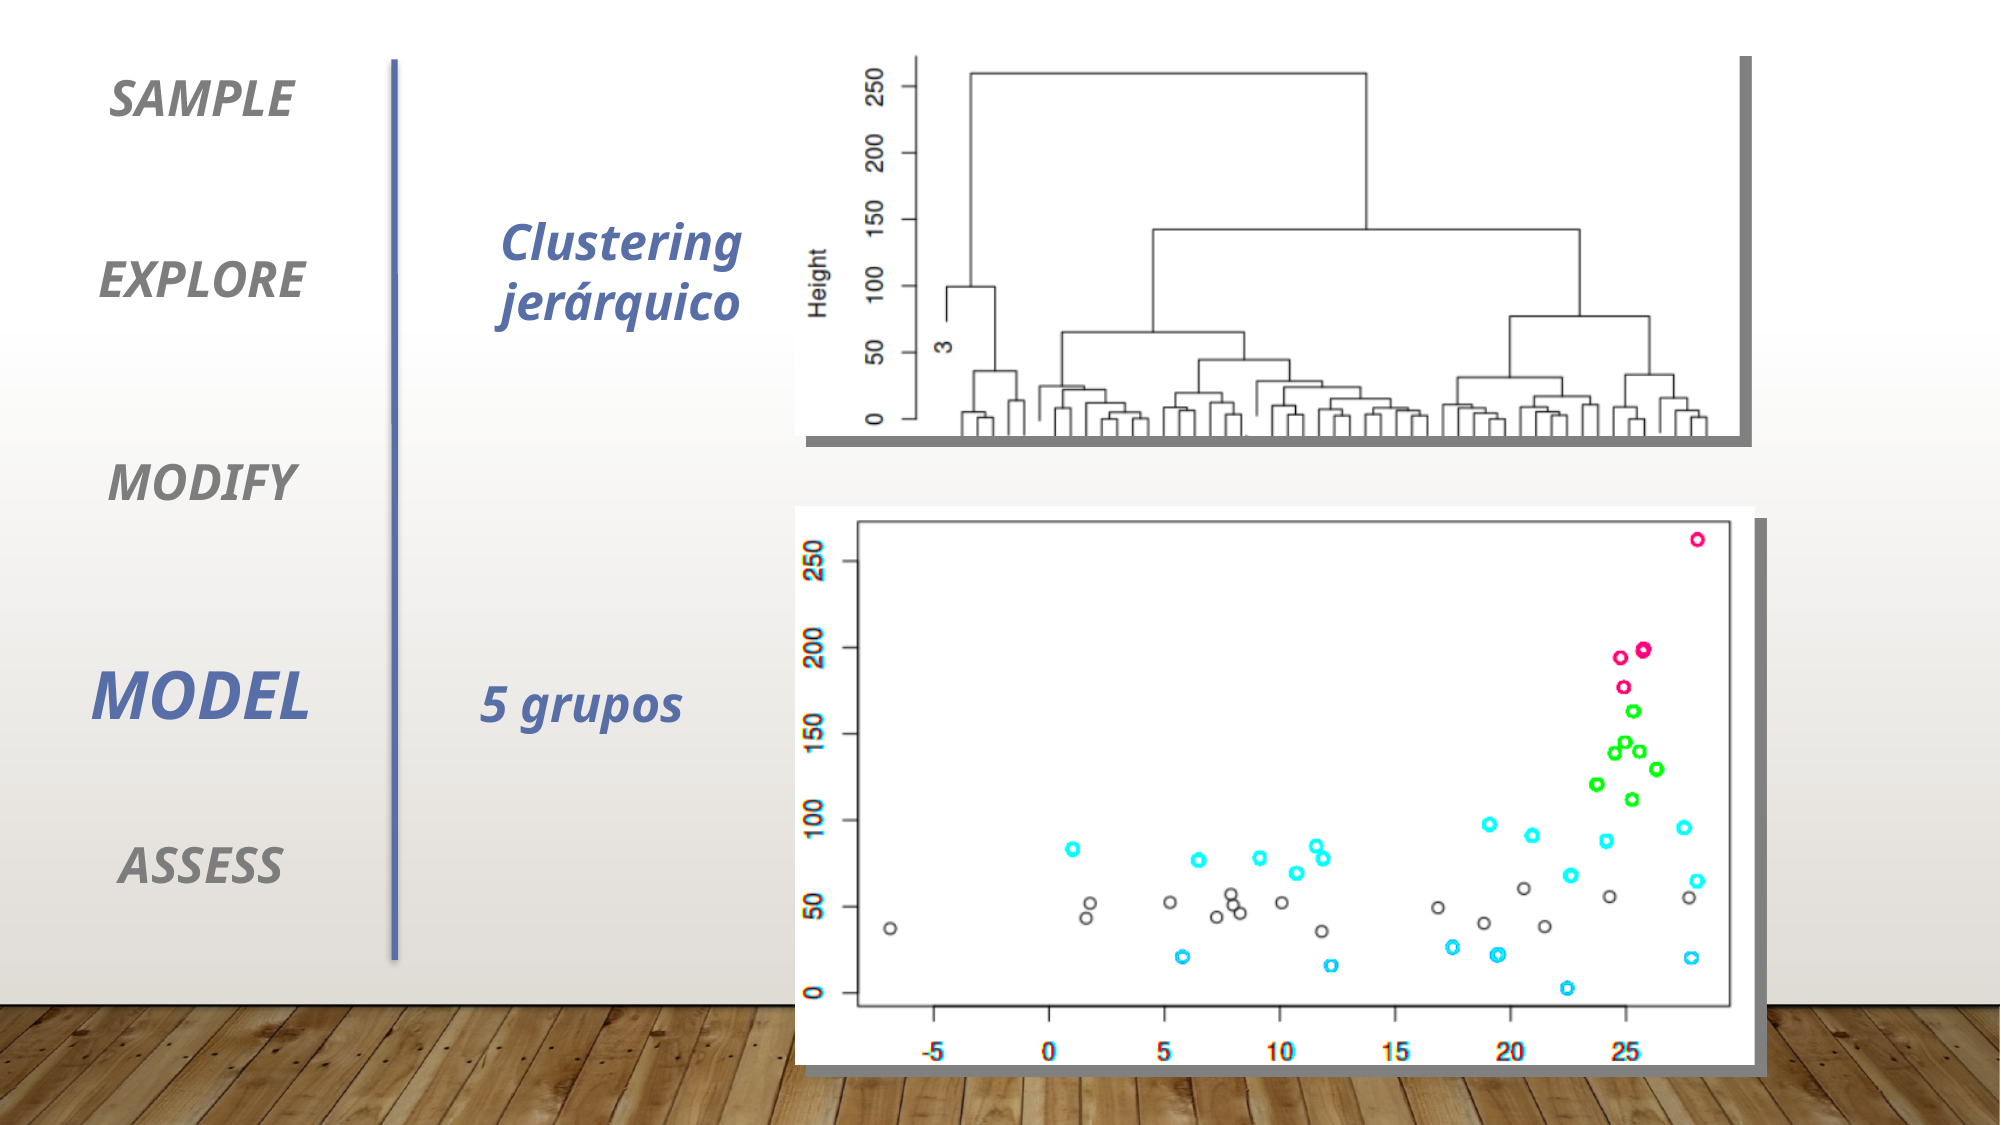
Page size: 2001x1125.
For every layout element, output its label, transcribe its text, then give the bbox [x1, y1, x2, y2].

picture [0, 506, 2000, 1125]
text_box Clustering jerárquico [394, 202, 789, 338]
text_box [391, 59, 398, 665]
text_box MODIFY [50, 442, 354, 518]
text_box MODEL [50, 645, 354, 740]
text_box [391, 740, 398, 960]
text_box SAMPLE [50, 59, 354, 134]
text_box EXPLORE [50, 240, 354, 316]
text_box ASSESS [50, 826, 354, 902]
text_box 5 grupos [355, 665, 789, 740]
picture [794, 44, 1740, 436]
